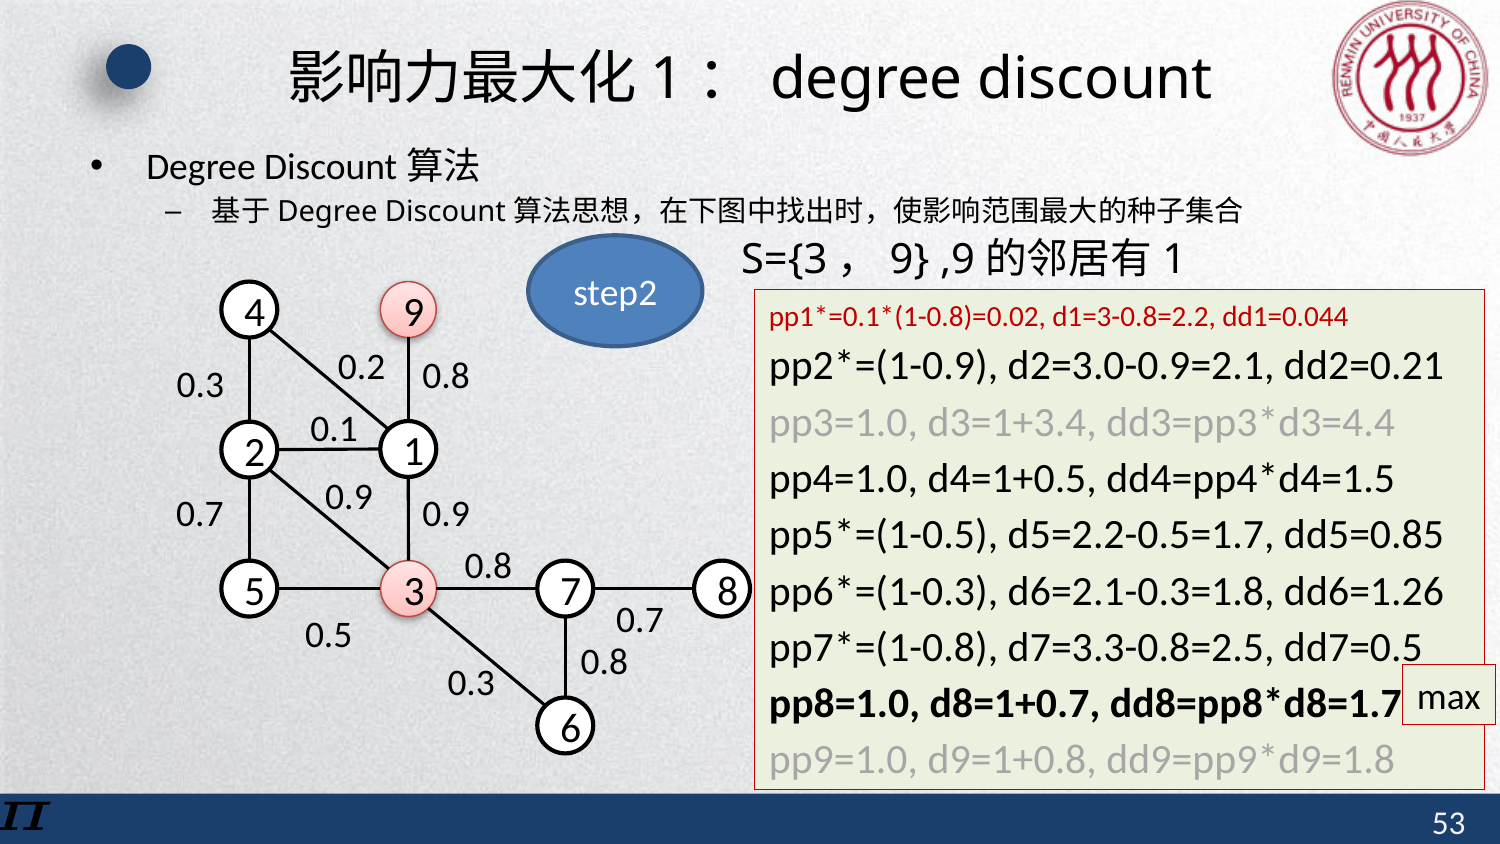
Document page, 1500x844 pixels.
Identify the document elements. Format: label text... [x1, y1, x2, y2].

text_box max [1402, 664, 1496, 725]
text_box pp1*=0.1*(1-0.8)=0.02, d1=3-0.8=2.2, dd1=0.044 pp2*=(1-0.9), d2=3.0-0.9=2.1, dd2=0.21 pp3=1.0, d3=1+3.4, dd3=pp3*d3=4.4 pp4=1.0, d4=1+0.5, dd4=pp4*d4=1.5 pp5*=(1-0.5), d5=2.2-0.5=1.7, dd5=0.85 pp6*=(1-0.3), d6=2.1-0.3=1.8, dd6=1.26 pp7*=(1-0.8), d7=3.3-0.8=2.5, dd7=0.5 pp8=1.0, d8=1+0.7, dd8=pp8*d8=1.7 pp9=1.0, d9=1+0.8, dd9=pp9*d9=1.8 [754, 289, 1485, 790]
title 影响力最大化1：degree discount [75, 33, 1425, 116]
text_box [164, 281, 751, 754]
picture [0, 0, 1500, 793]
text_box step2 [527, 233, 703, 279]
text_box S={3，9} ,9的邻居有1 [726, 224, 1201, 290]
